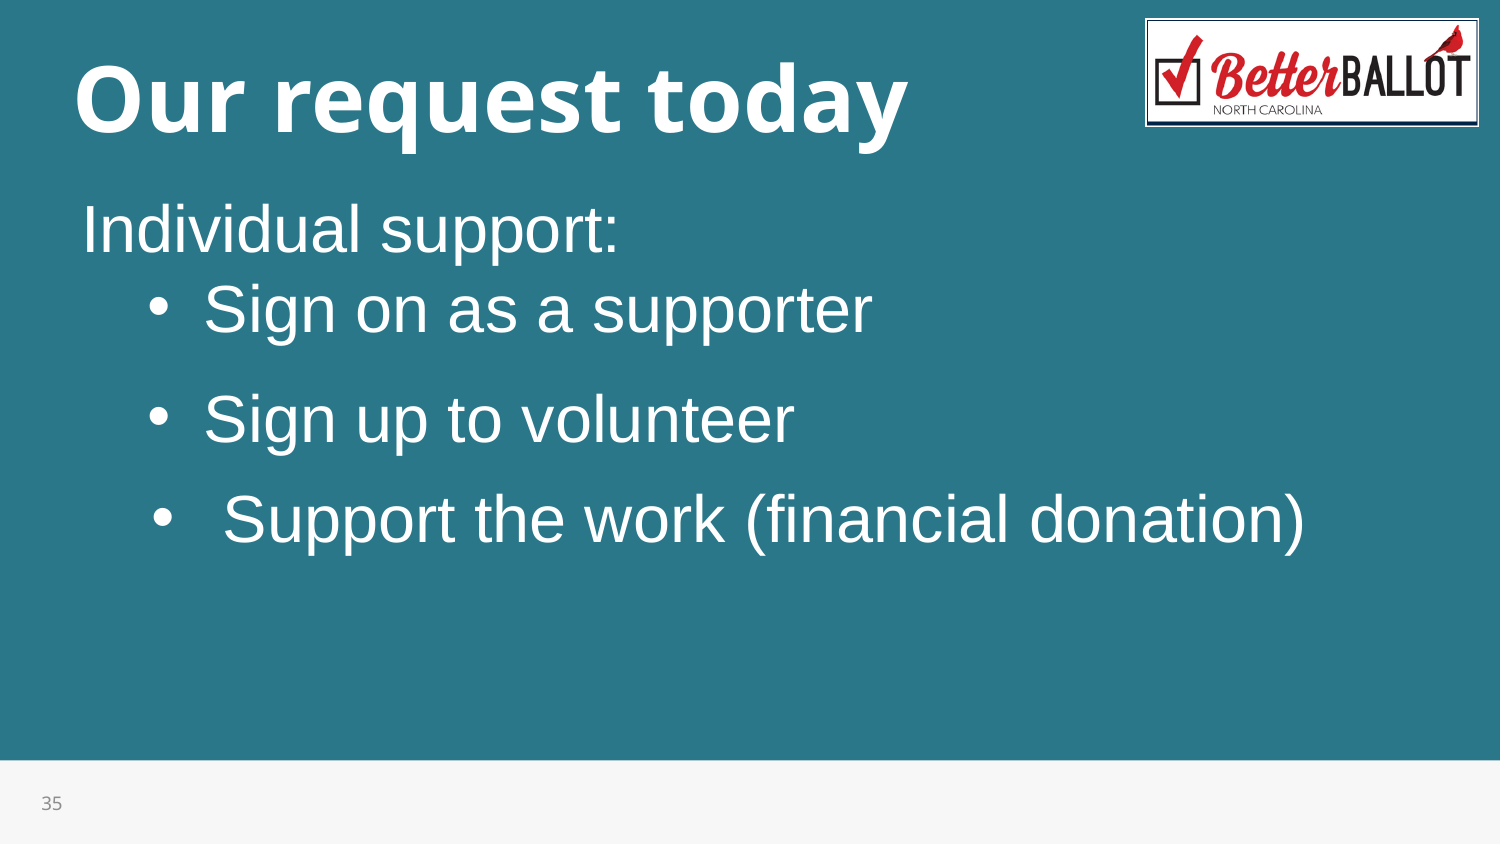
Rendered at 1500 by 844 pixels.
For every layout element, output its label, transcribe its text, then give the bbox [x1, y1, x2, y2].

picture [1145, 18, 1479, 127]
slide_number ‹#› [26, 782, 89, 827]
text_box Individual support: Sign on as a supporter Sign up to volunteer Support the work (financial donation) [57, 177, 1391, 564]
text_box Our request today [57, 45, 927, 177]
